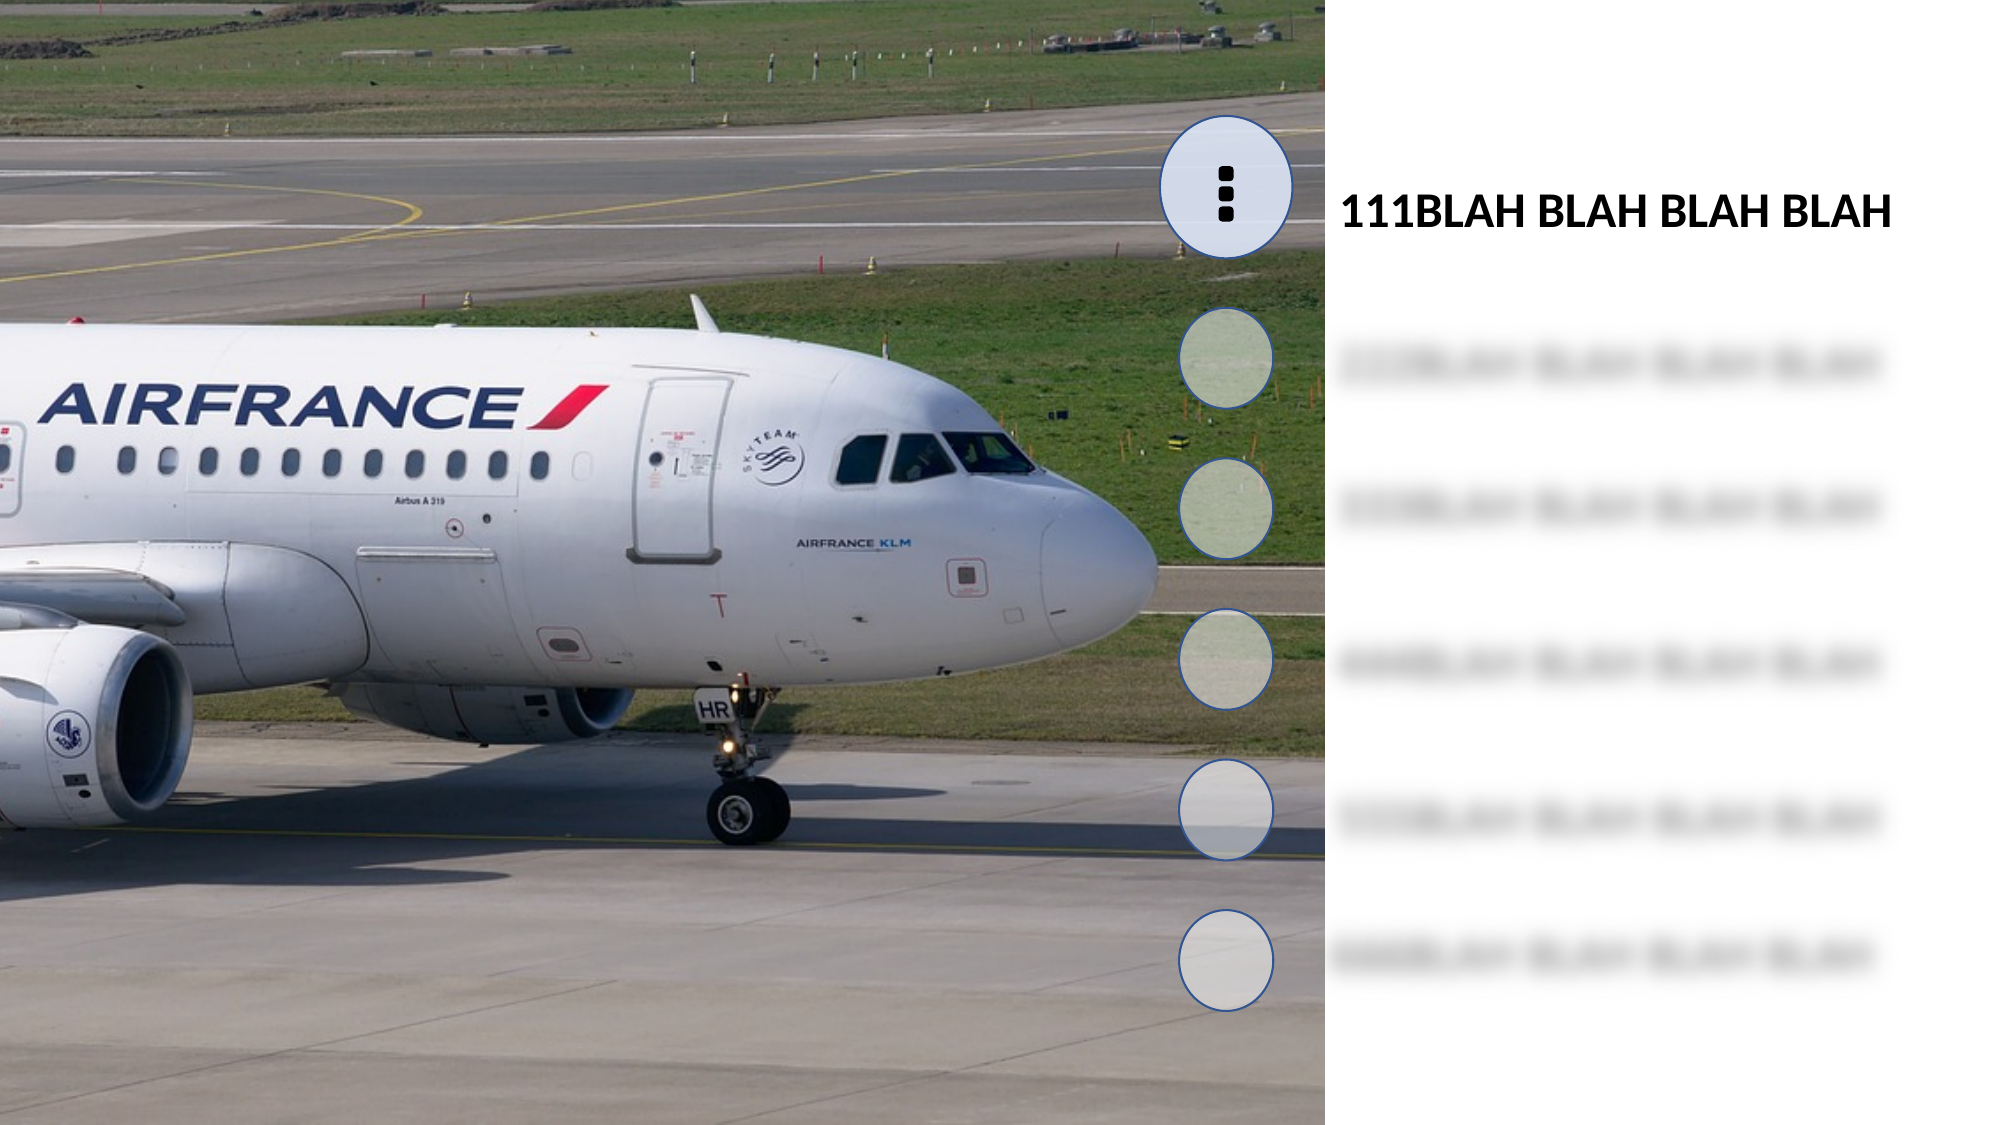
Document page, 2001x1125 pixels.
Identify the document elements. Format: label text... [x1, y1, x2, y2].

picture [0, 0, 1918, 1125]
text_box 111BLAH BLAH BLAH BLAH [1325, 169, 1918, 245]
